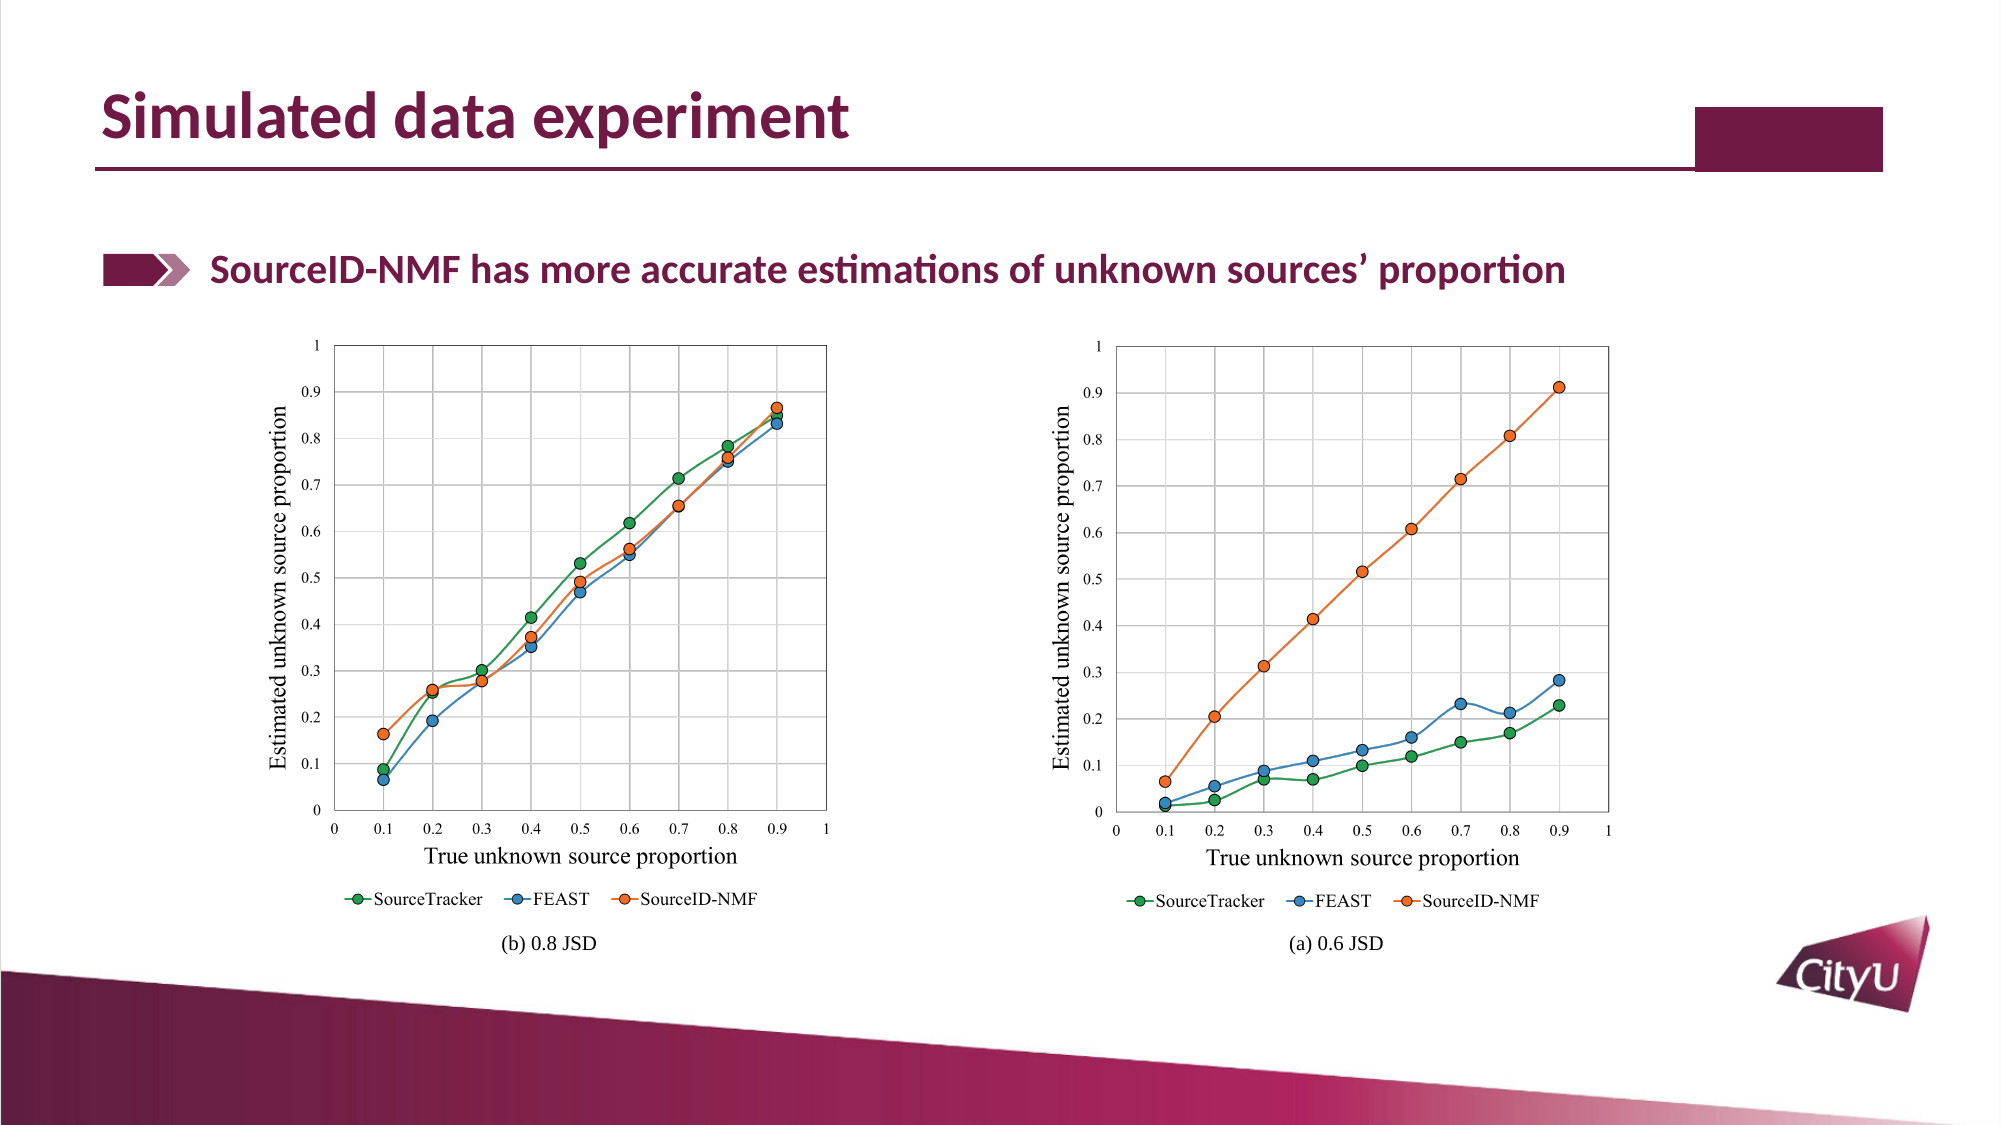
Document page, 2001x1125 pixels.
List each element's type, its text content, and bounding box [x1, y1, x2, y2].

slide_number 15 [1370, 110, 1821, 171]
text_box Simulated data experiment [86, 64, 1233, 160]
text_box (b) 0.8 JSD [486, 922, 612, 963]
text_box [1695, 107, 1883, 172]
text_box (a) 0.6 JSD [1274, 923, 1399, 963]
picture [0, 0, 2001, 1125]
text_box SourceID-NMF has more accurate estimations of unknown sources’ proportion [195, 234, 1674, 300]
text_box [104, 254, 189, 285]
